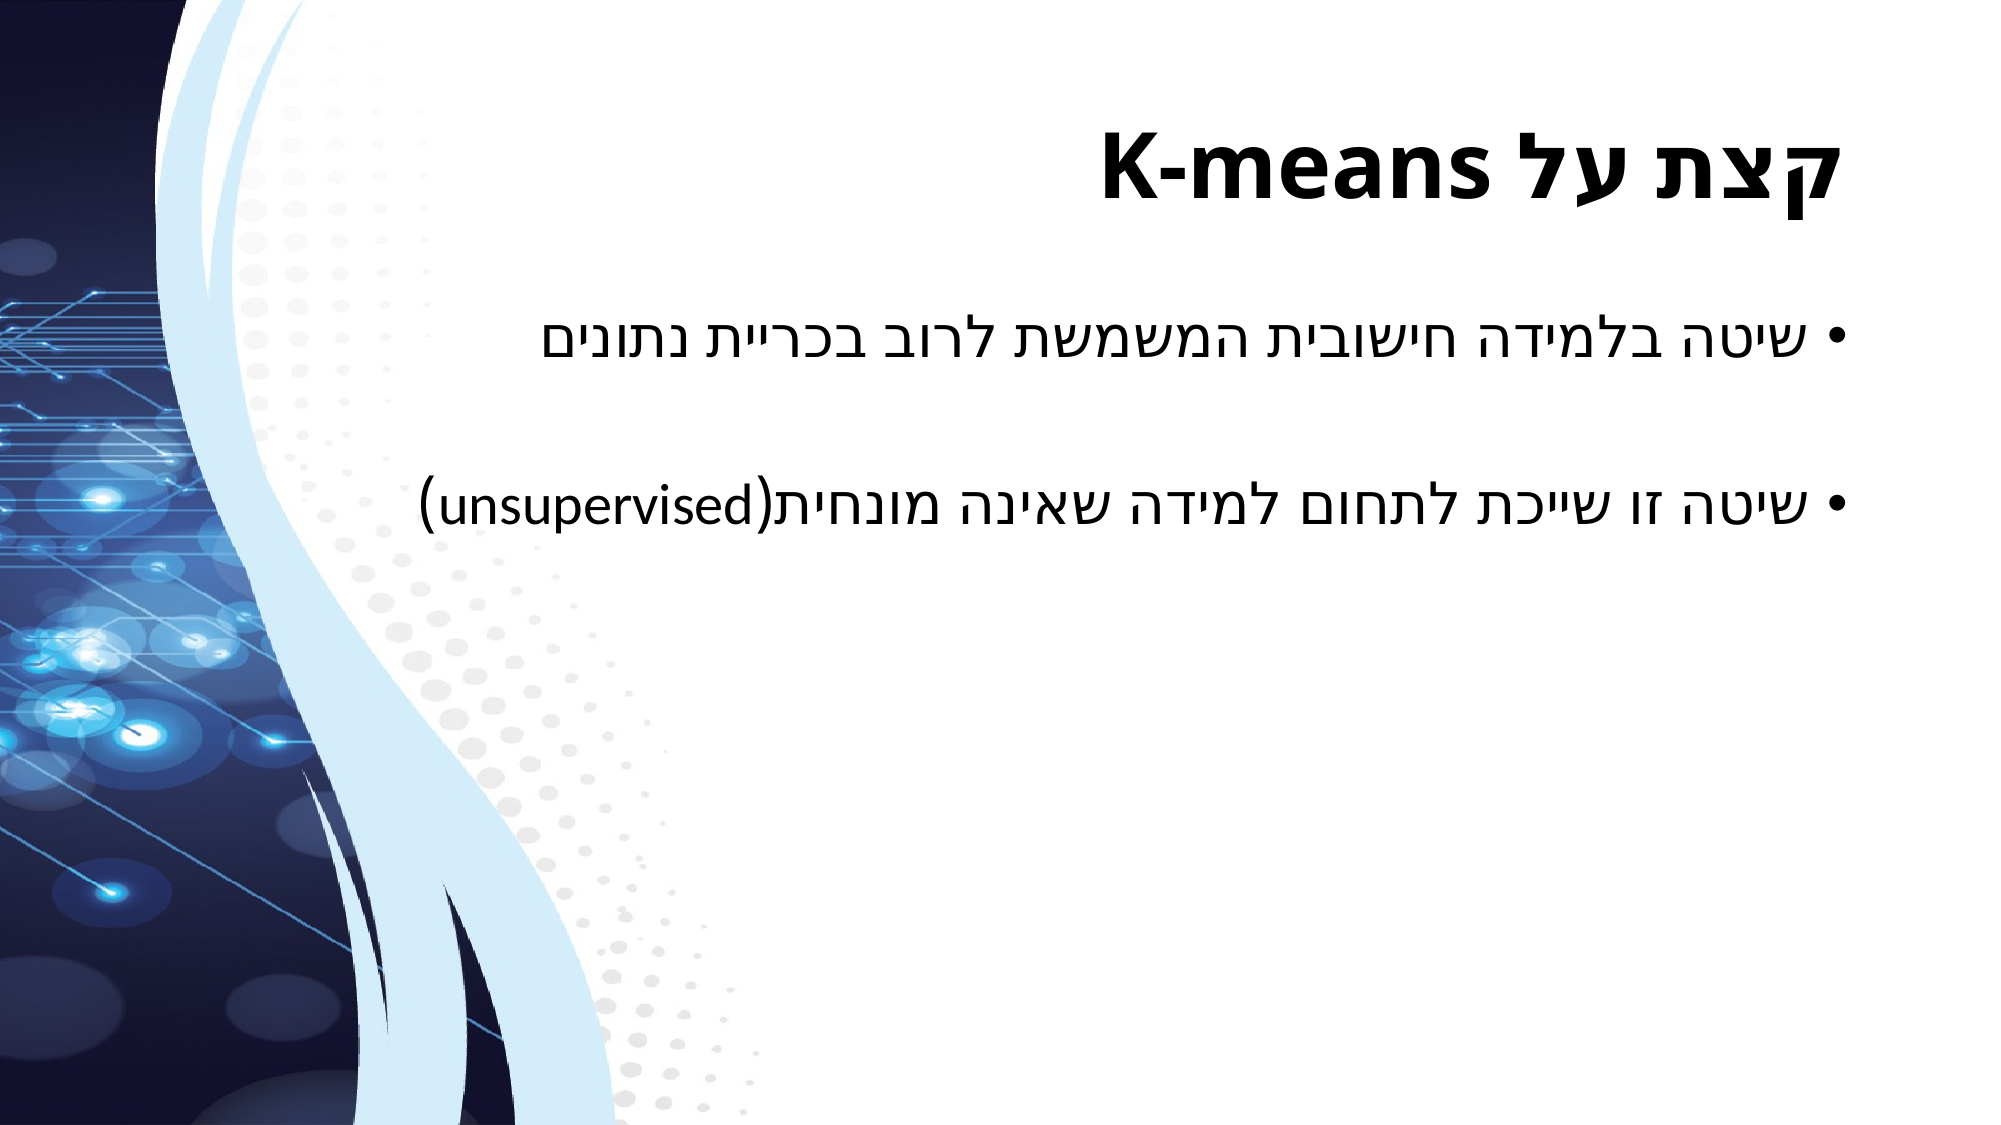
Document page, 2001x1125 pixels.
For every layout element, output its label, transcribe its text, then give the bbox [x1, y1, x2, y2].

picture [0, 0, 2001, 1125]
list שיטה בלמידה חישובית המשמשת לרוב בכריית נתונים שיטה זו שייכת לתחום למידה שאינה מונחית(unsupervised) [137, 299, 1863, 1014]
title קצת על K-means [137, 59, 1863, 278]
